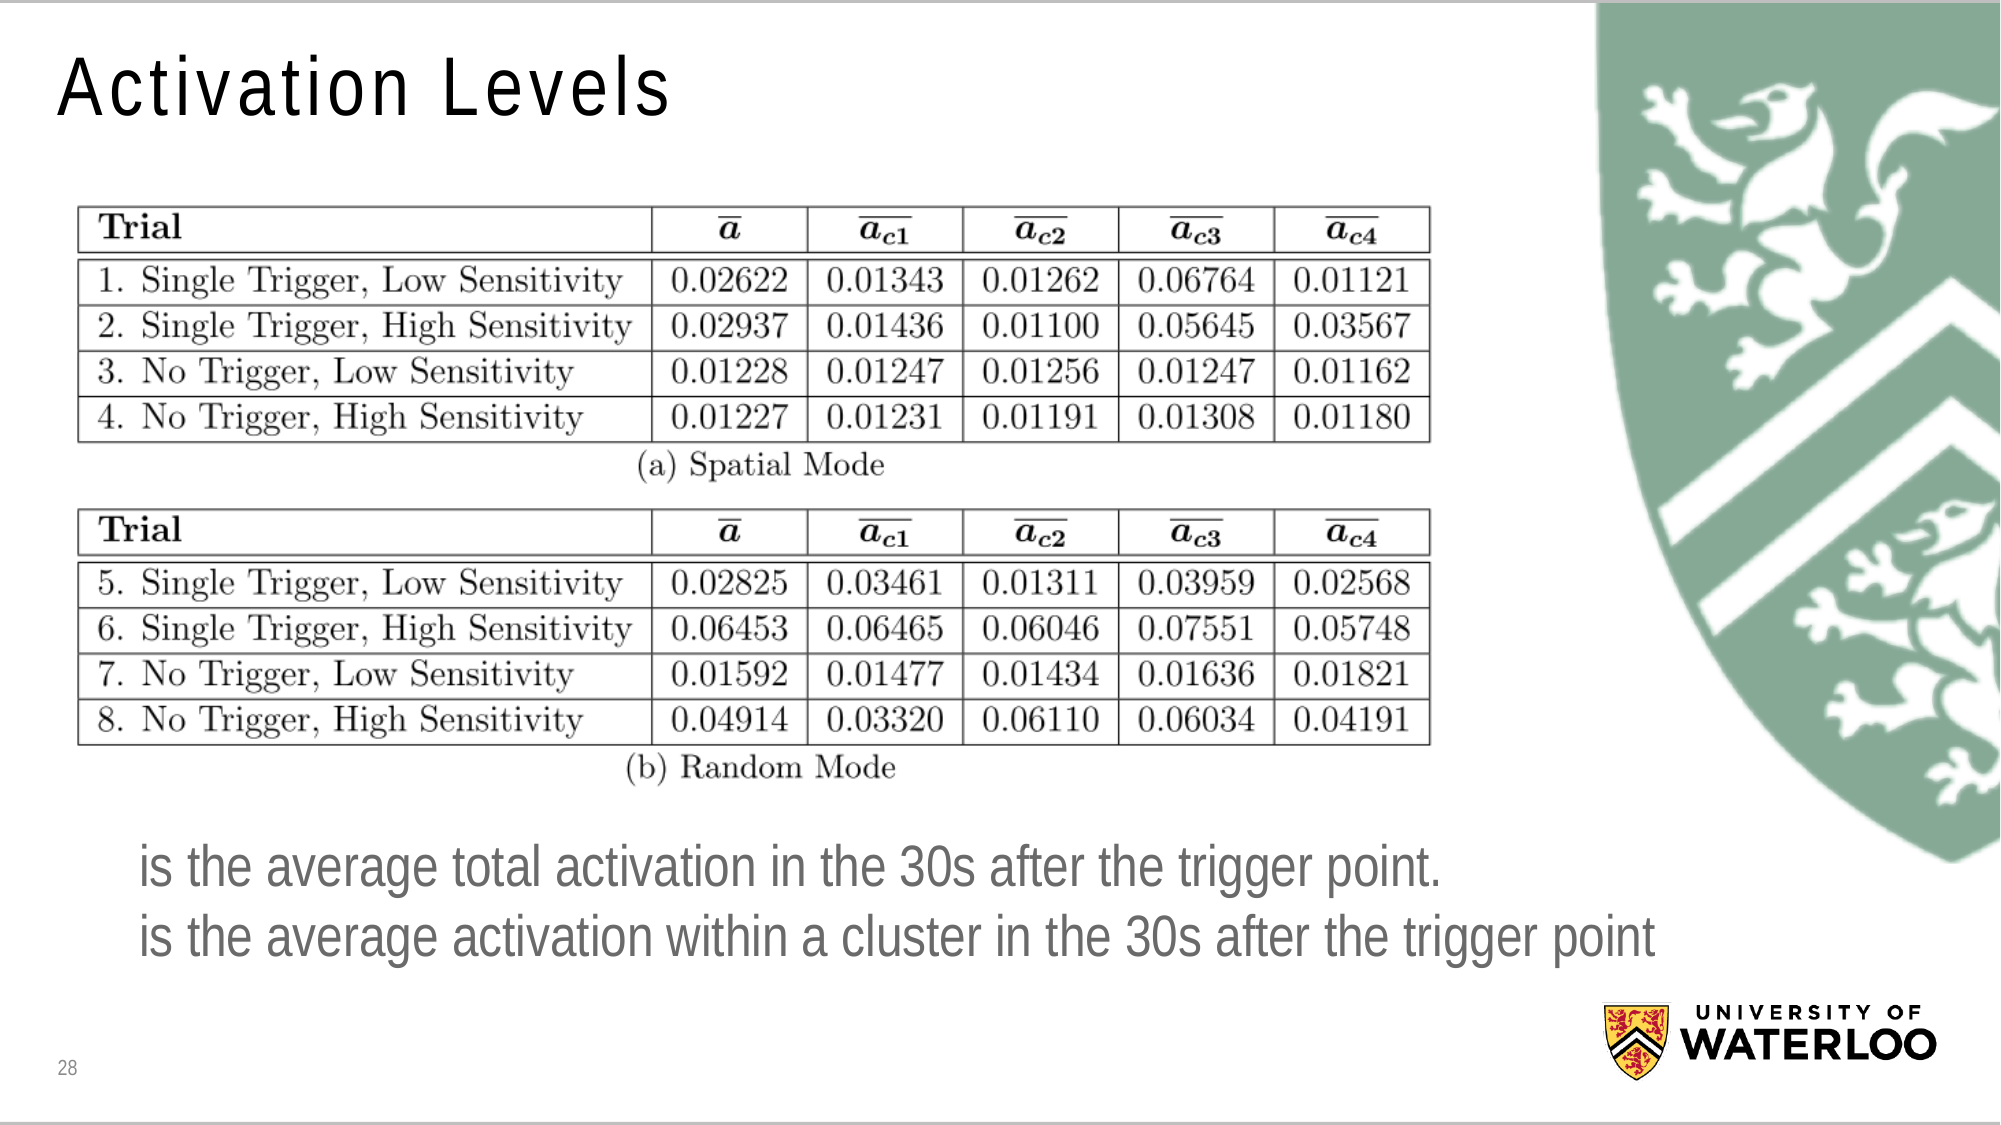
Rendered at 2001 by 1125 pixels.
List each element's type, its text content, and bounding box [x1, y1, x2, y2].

picture [42, 189, 1452, 802]
slide_number 28 [42, 1046, 134, 1088]
title Activation Levels [42, 11, 1580, 170]
picture [1567, 962, 1973, 1110]
